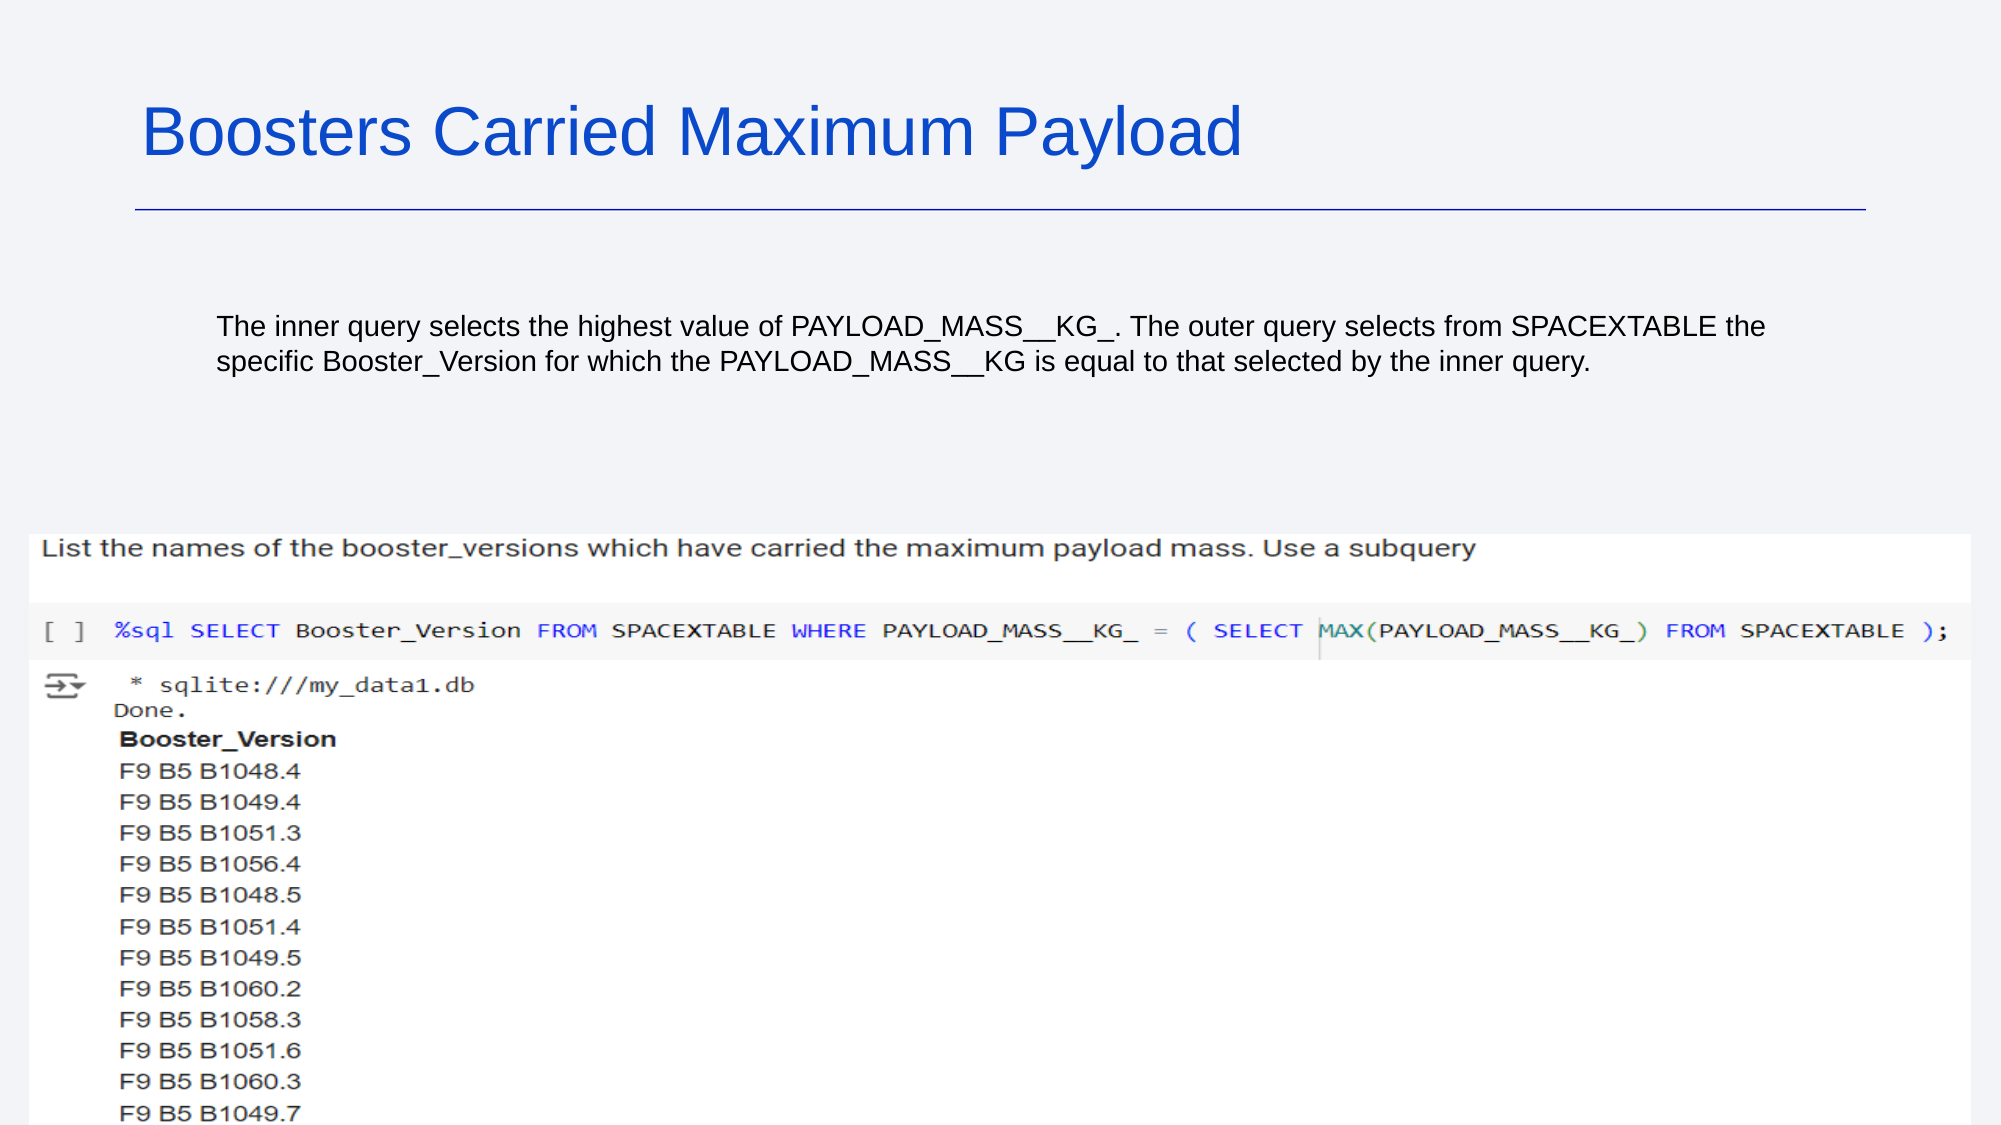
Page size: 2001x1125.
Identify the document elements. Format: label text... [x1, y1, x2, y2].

list The inner query selects the highest value of PAYLOAD_MASS__KG_. The outer query selects from SPACEXTABLE the specific Booster_Version for which the PAYLOAD_MASS__KG is equal to that selected by the inner query. [126, 299, 1852, 534]
text_box Boosters Carried Maximum Payload [126, 88, 1852, 179]
picture [0, 0, 2001, 1125]
